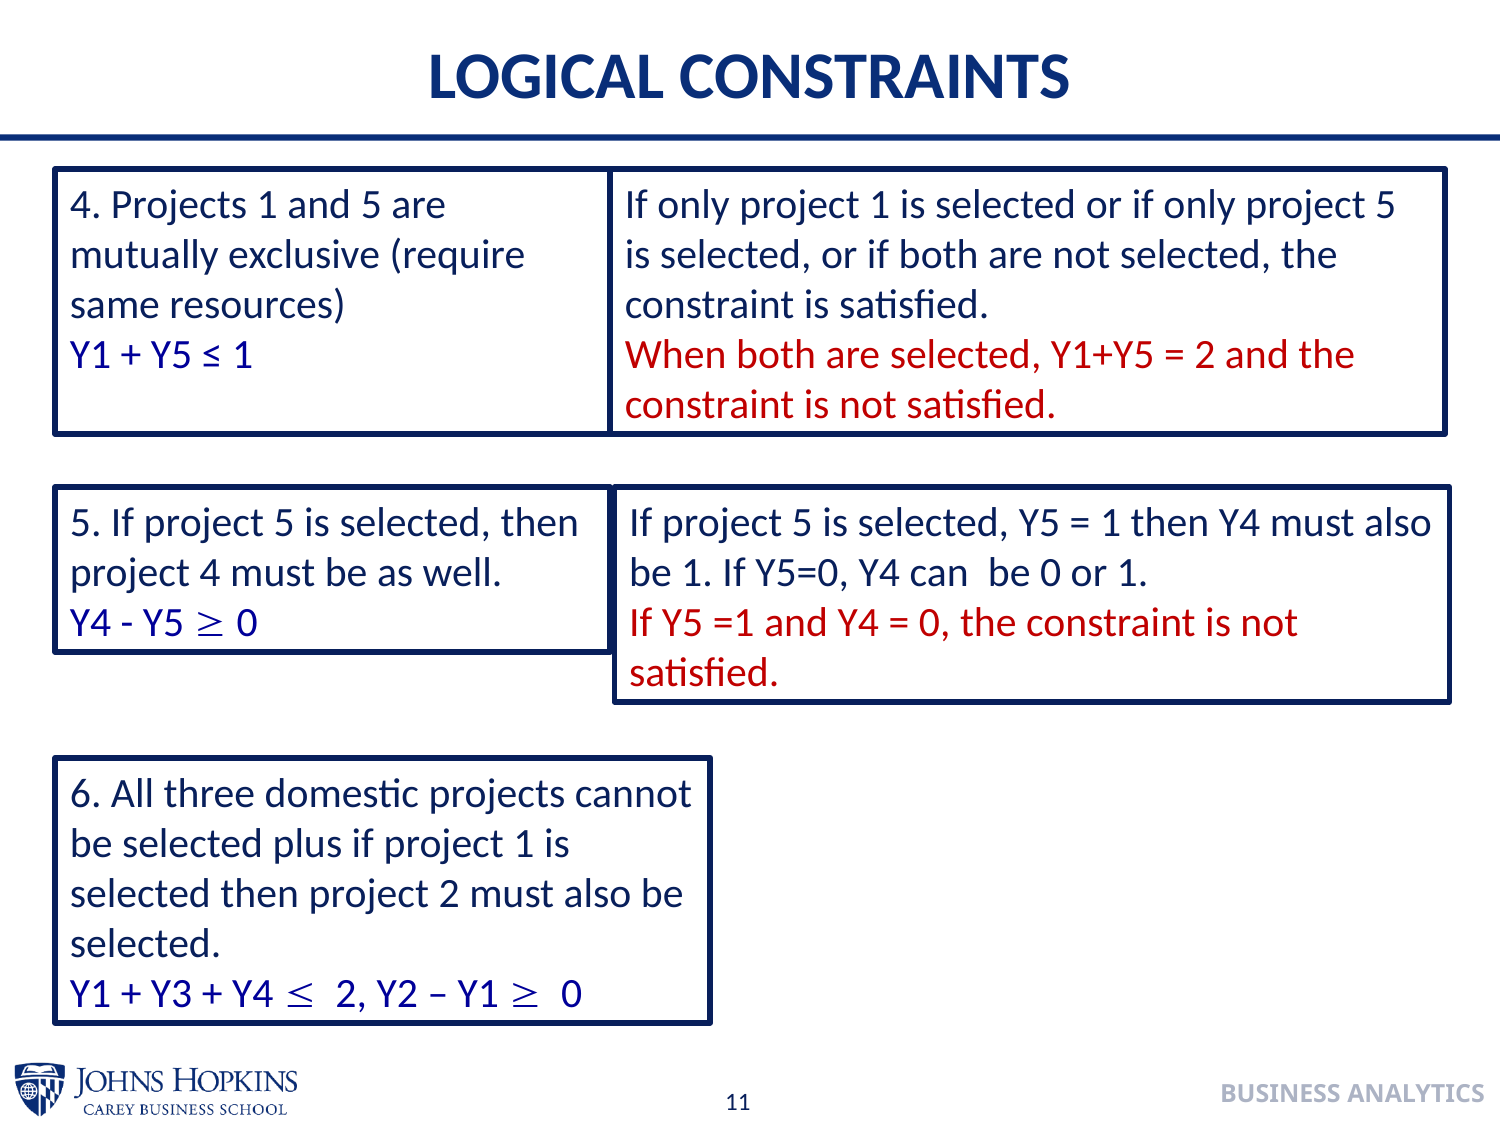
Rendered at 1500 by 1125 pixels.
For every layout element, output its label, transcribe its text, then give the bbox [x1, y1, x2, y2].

text_box LOGICAL CONSTRAINTS [74, 24, 1425, 120]
text_box If only project 1 is selected or if only project 5 is selected, or if both are not selected, the constraint is satisfied. When both are selected, Y1+Y5 = 2 and the constraint is not satisfied. [610, 169, 1445, 434]
text_box If project 5 is selected, Y5 = 1 then Y4 must also be 1. If Y5=0, Y4 can be 0 or 1. If Y5 =1 and Y4 = 0, the constraint is not satisfied. [614, 487, 1450, 702]
slide_number 11 [710, 1078, 1023, 1124]
text_box 6. All three domestic projects cannot be selected plus if project 1 is selected then project 2 must also be selected. Y1 + Y3 + Y4  2, Y2 – Y1  0 [55, 757, 711, 1023]
text_box 4. Projects 1 and 5 are mutually exclusive (require same resources) Y1 + Y5 ≤ 1 [54, 169, 610, 434]
picture [0, 1008, 350, 1125]
text_box 5. If project 5 is selected, then project 4 must be as well. Y4 - Y5  0 [54, 487, 610, 652]
